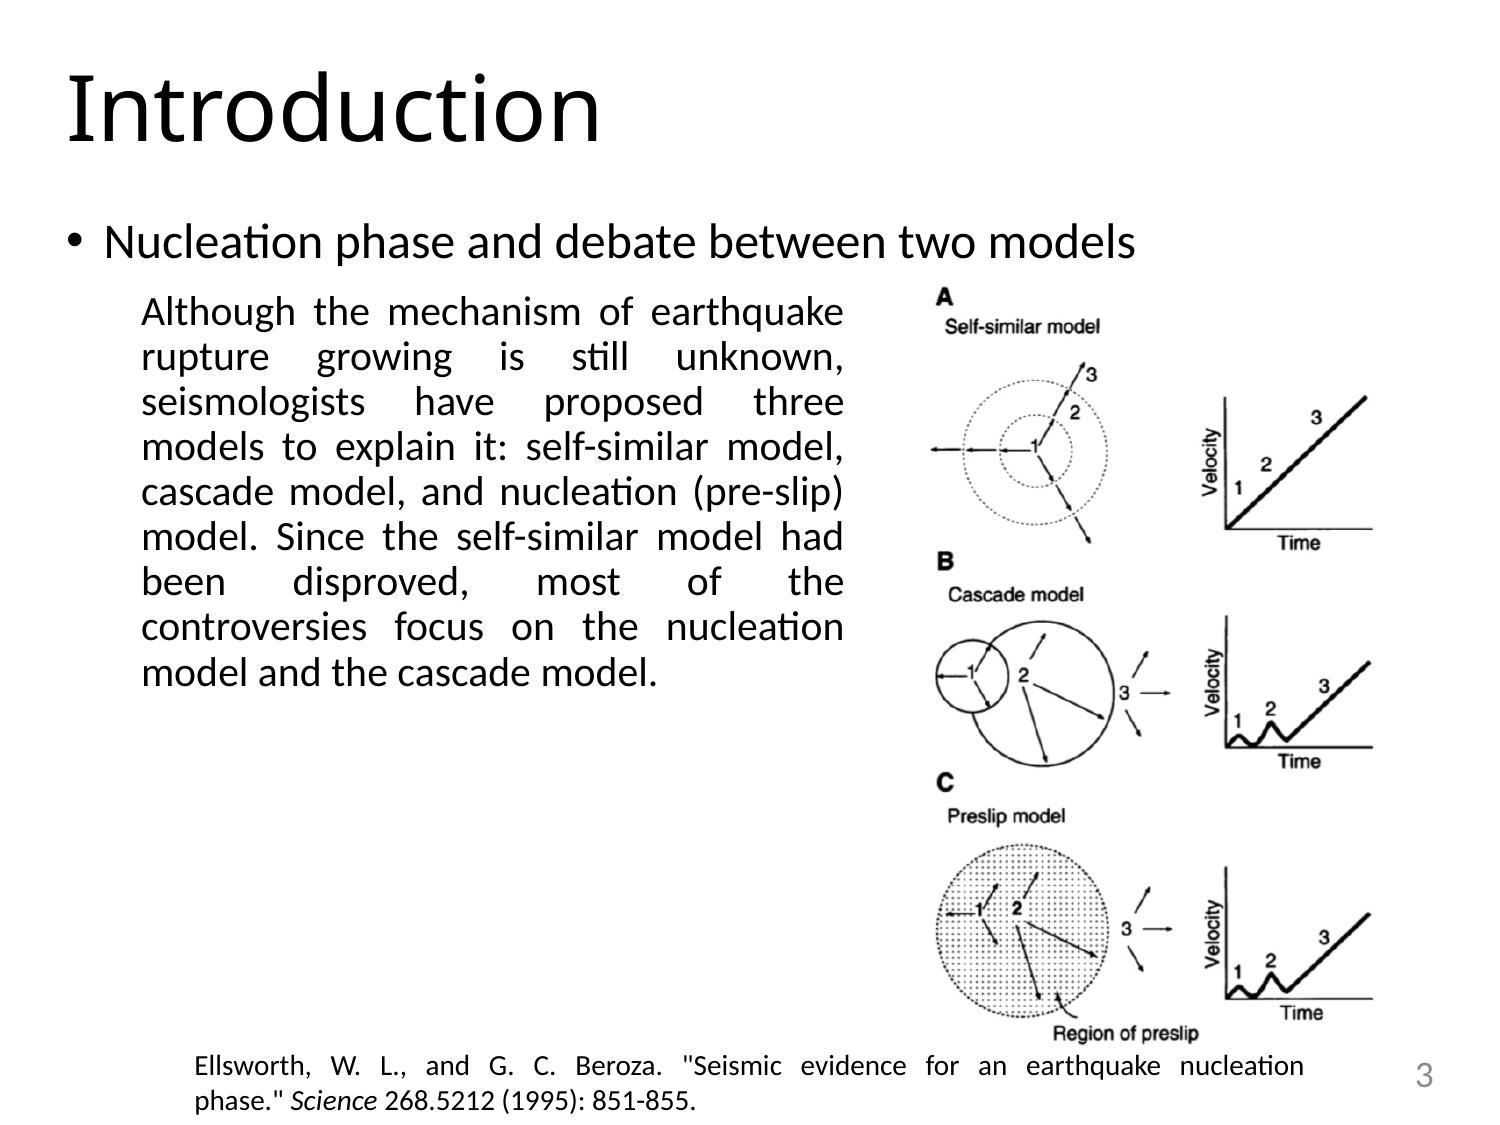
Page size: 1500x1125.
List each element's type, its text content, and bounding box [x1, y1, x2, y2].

list Nucleation phase and debate between two models [51, 207, 1449, 1014]
text_box Although the mechanism of earthquake rupture growing is still unknown, seismologists have proposed three models to explain it: self-similar model, cascade model, and nucleation (pre-slip) model. Since the self-similar model had been disproved, most of the controversies focus on the nucleation model and the cascade model. [51, 281, 860, 1088]
picture [921, 281, 1387, 1056]
title Introduction [51, 37, 1449, 186]
slide_number 2 [1324, 1042, 1449, 1103]
text_box Ellsworth, W. L., and G. C. Beroza. "Seismic evidence for an earthquake nucleation phase." Science 268.5212 (1995): 851-855. [179, 1039, 1321, 1124]
